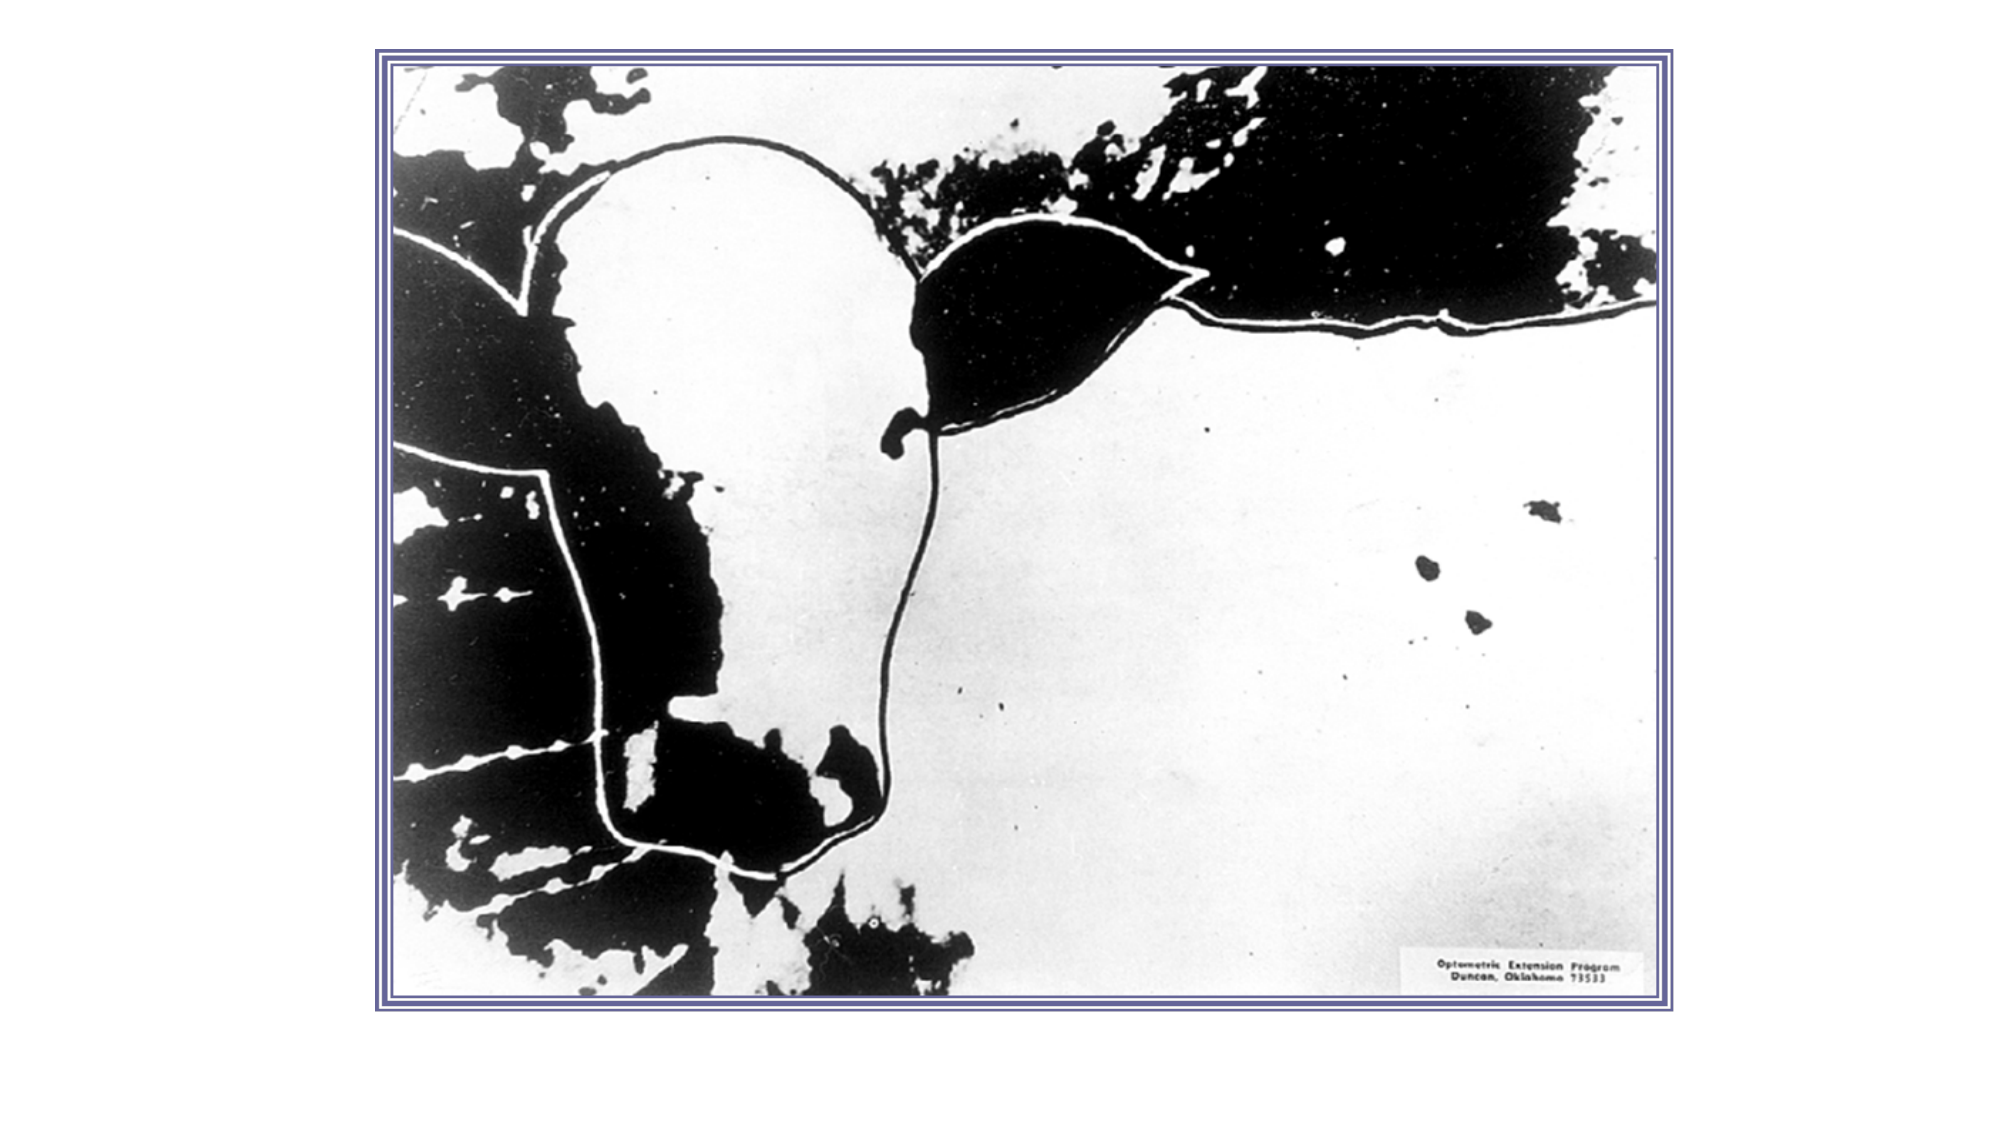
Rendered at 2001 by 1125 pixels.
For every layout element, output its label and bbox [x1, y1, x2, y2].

picture [374, 49, 1675, 1013]
